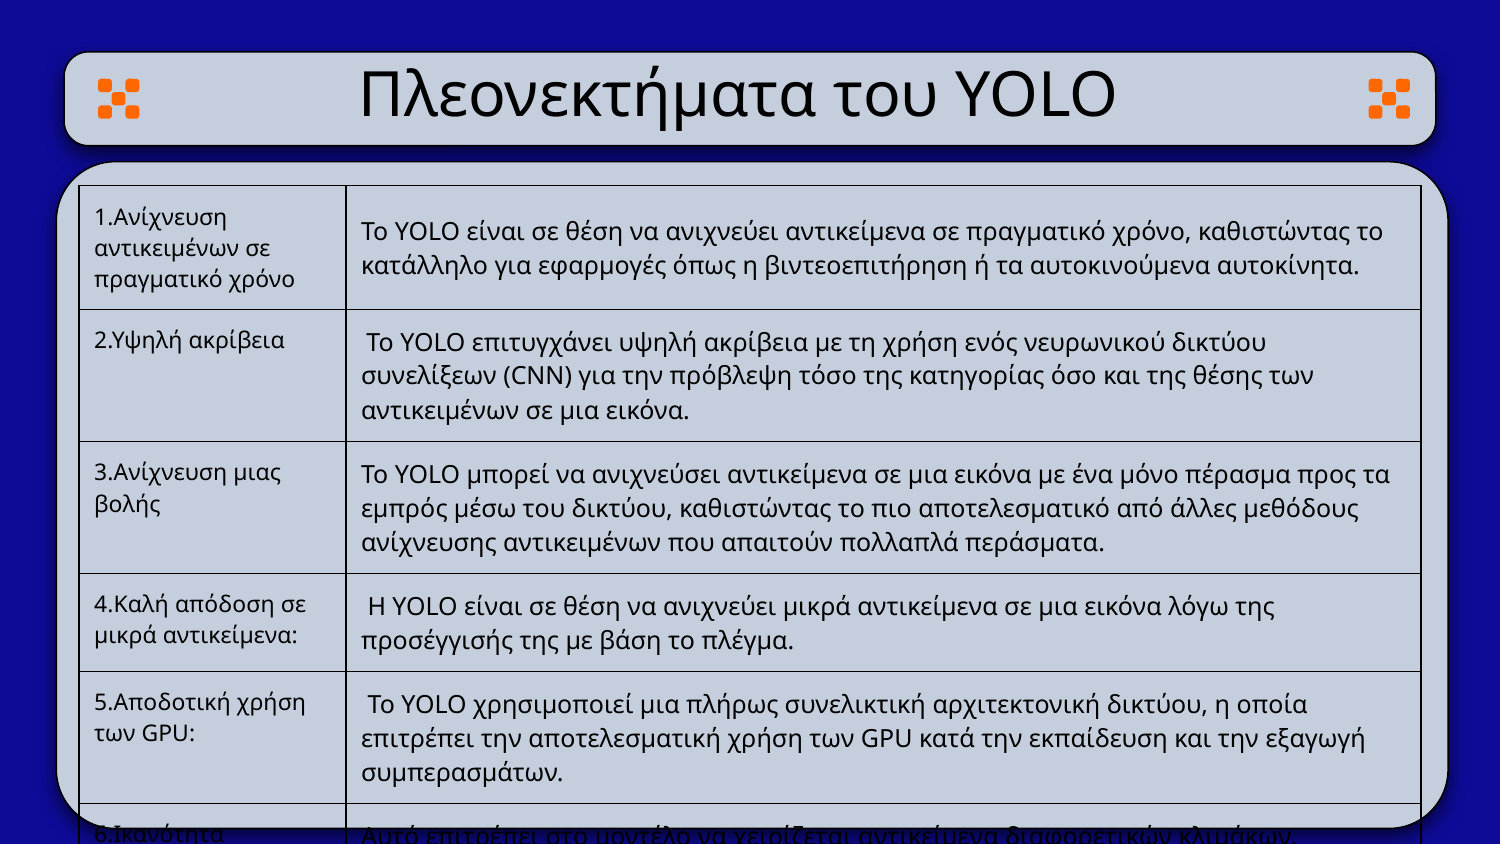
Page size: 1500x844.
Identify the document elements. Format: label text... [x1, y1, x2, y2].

table_cell Αυτό επιτρέπει στο μοντέλο να χειρίζεται αντικείμενα διαφορετικών κλιμάκων, επιτρέποντας έτσι στο μοντέλο να ανιχνεύει αντικείμενα διαφορετικών μεγεθών στην ίδια εικόνα. [347, 804, 1420, 844]
table_cell 5.Αποδοτική χρήση των GPU: [80, 672, 345, 803]
table_cell Η YOLO είναι σε θέση να ανιχνεύει μικρά αντικείμενα σε μια εικόνα λόγω της προσέγγισής της με βάση το πλέγμα. [347, 574, 1420, 671]
table_cell Το YOLO μπορεί να ανιχνεύσει αντικείμενα σε μια εικόνα με ένα μόνο πέρασμα προς τα εμπρός μέσω του δικτύου, καθιστώντας το πιο αποτελεσματικό από άλλες μεθόδους ανίχνευσης αντικειμένων που απαιτούν πολλαπλά περάσματα. [347, 442, 1420, 573]
table_cell 3.Ανίχνευση μιας βολής [80, 442, 345, 573]
table_cell 2.Υψηλή ακρίβεια [80, 310, 345, 441]
table_header Το YOLO είναι σε θέση να ανιχνεύει αντικείμενα σε πραγματικό χρόνο, καθιστώντας το κατάλληλο για εφαρμογές όπως η βιντεοεπιτήρηση ή τα αυτοκινούμενα αυτοκίνητα. [347, 186, 1420, 309]
text_box [64, 51, 1436, 146]
text_box [56, 161, 1449, 819]
table_cell Το YOLO χρησιμοποιεί μια πλήρως συνελικτική αρχιτεκτονική δικτύου, η οποία επιτρέπει την αποτελεσματική χρήση των GPU κατά την εκπαίδευση και την εξαγωγή συμπερασμάτων. [347, 672, 1420, 803]
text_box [97, 78, 1411, 119]
table_cell 6.Ικανότητα χειρισμού πολλαπλών κλιμάκων [80, 804, 345, 844]
table_header 1.Ανίχνευση αντικειμένων σε πραγματικό χρόνο [80, 186, 345, 309]
table_cell 4.Καλή απόδοση σε μικρά αντικείμενα: [80, 574, 345, 671]
table_cell Το YOLO επιτυγχάνει υψηλή ακρίβεια με τη χρήση ενός νευρωνικού δικτύου συνελίξεων (CNN) για την πρόβλεψη τόσο της κατηγορίας όσο και της θέσης των αντικειμένων σε μια εικόνα. [347, 310, 1420, 441]
title Πλεονεκτήματα του YOLO [118, 38, 1361, 77]
